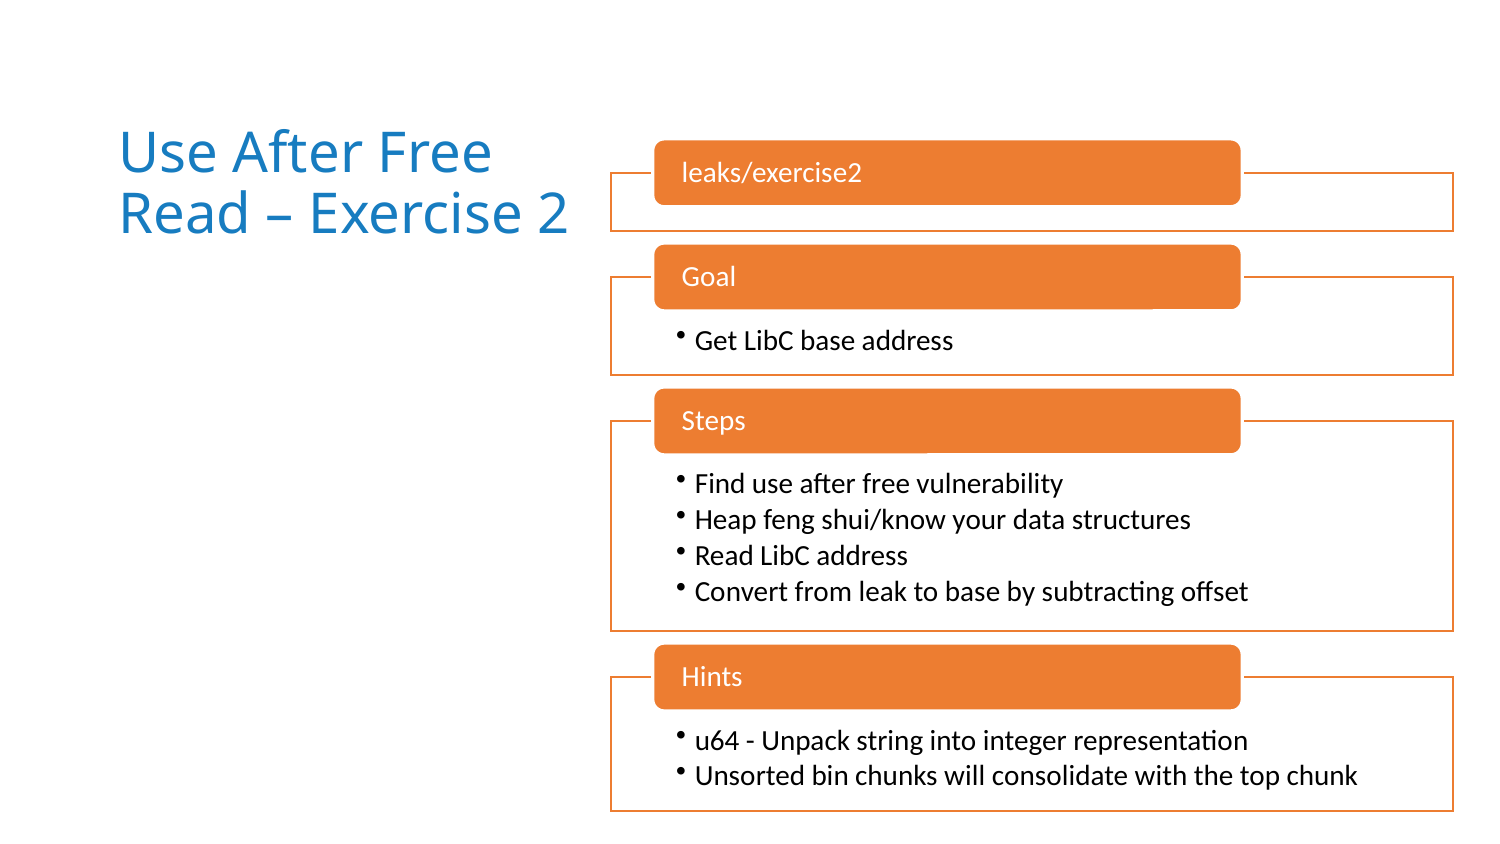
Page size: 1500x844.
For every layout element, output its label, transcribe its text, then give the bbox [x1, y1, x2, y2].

title Use After Free Read – Exercise 2 [103, 56, 588, 254]
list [610, 121, 1453, 829]
